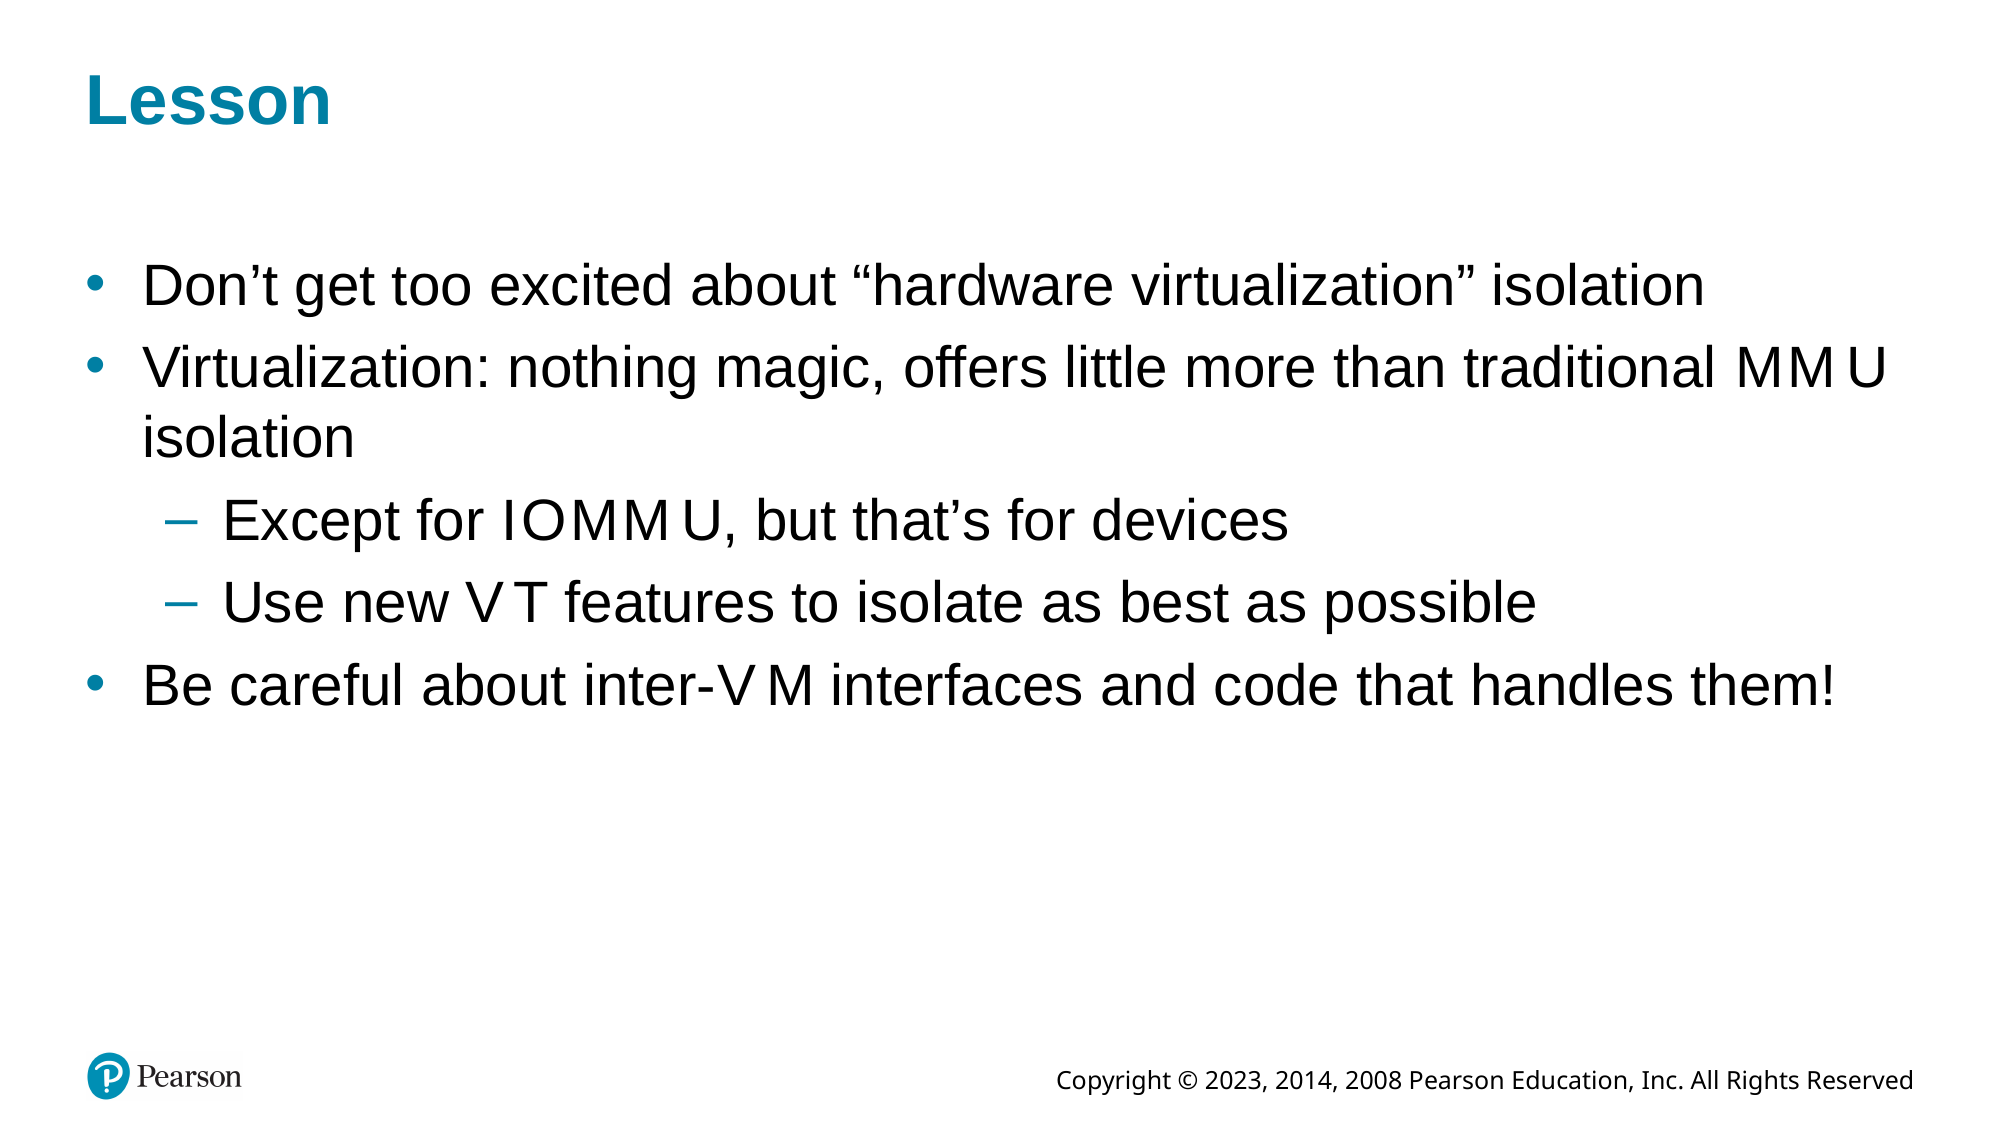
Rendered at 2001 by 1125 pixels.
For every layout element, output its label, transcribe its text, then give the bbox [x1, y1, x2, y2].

title Lesson [85, 0, 1916, 160]
picture [86, 1051, 243, 1101]
list Don’t get too excited about “hardware virtualization” isolation Virtualization: nothing magic, offers little more than traditional M M U isolation Except for I O M M U, but that’s for devices Use new V T features to isolate as best as possible Be careful about inter-V M interfaces and code that handles them! [85, 160, 1916, 804]
